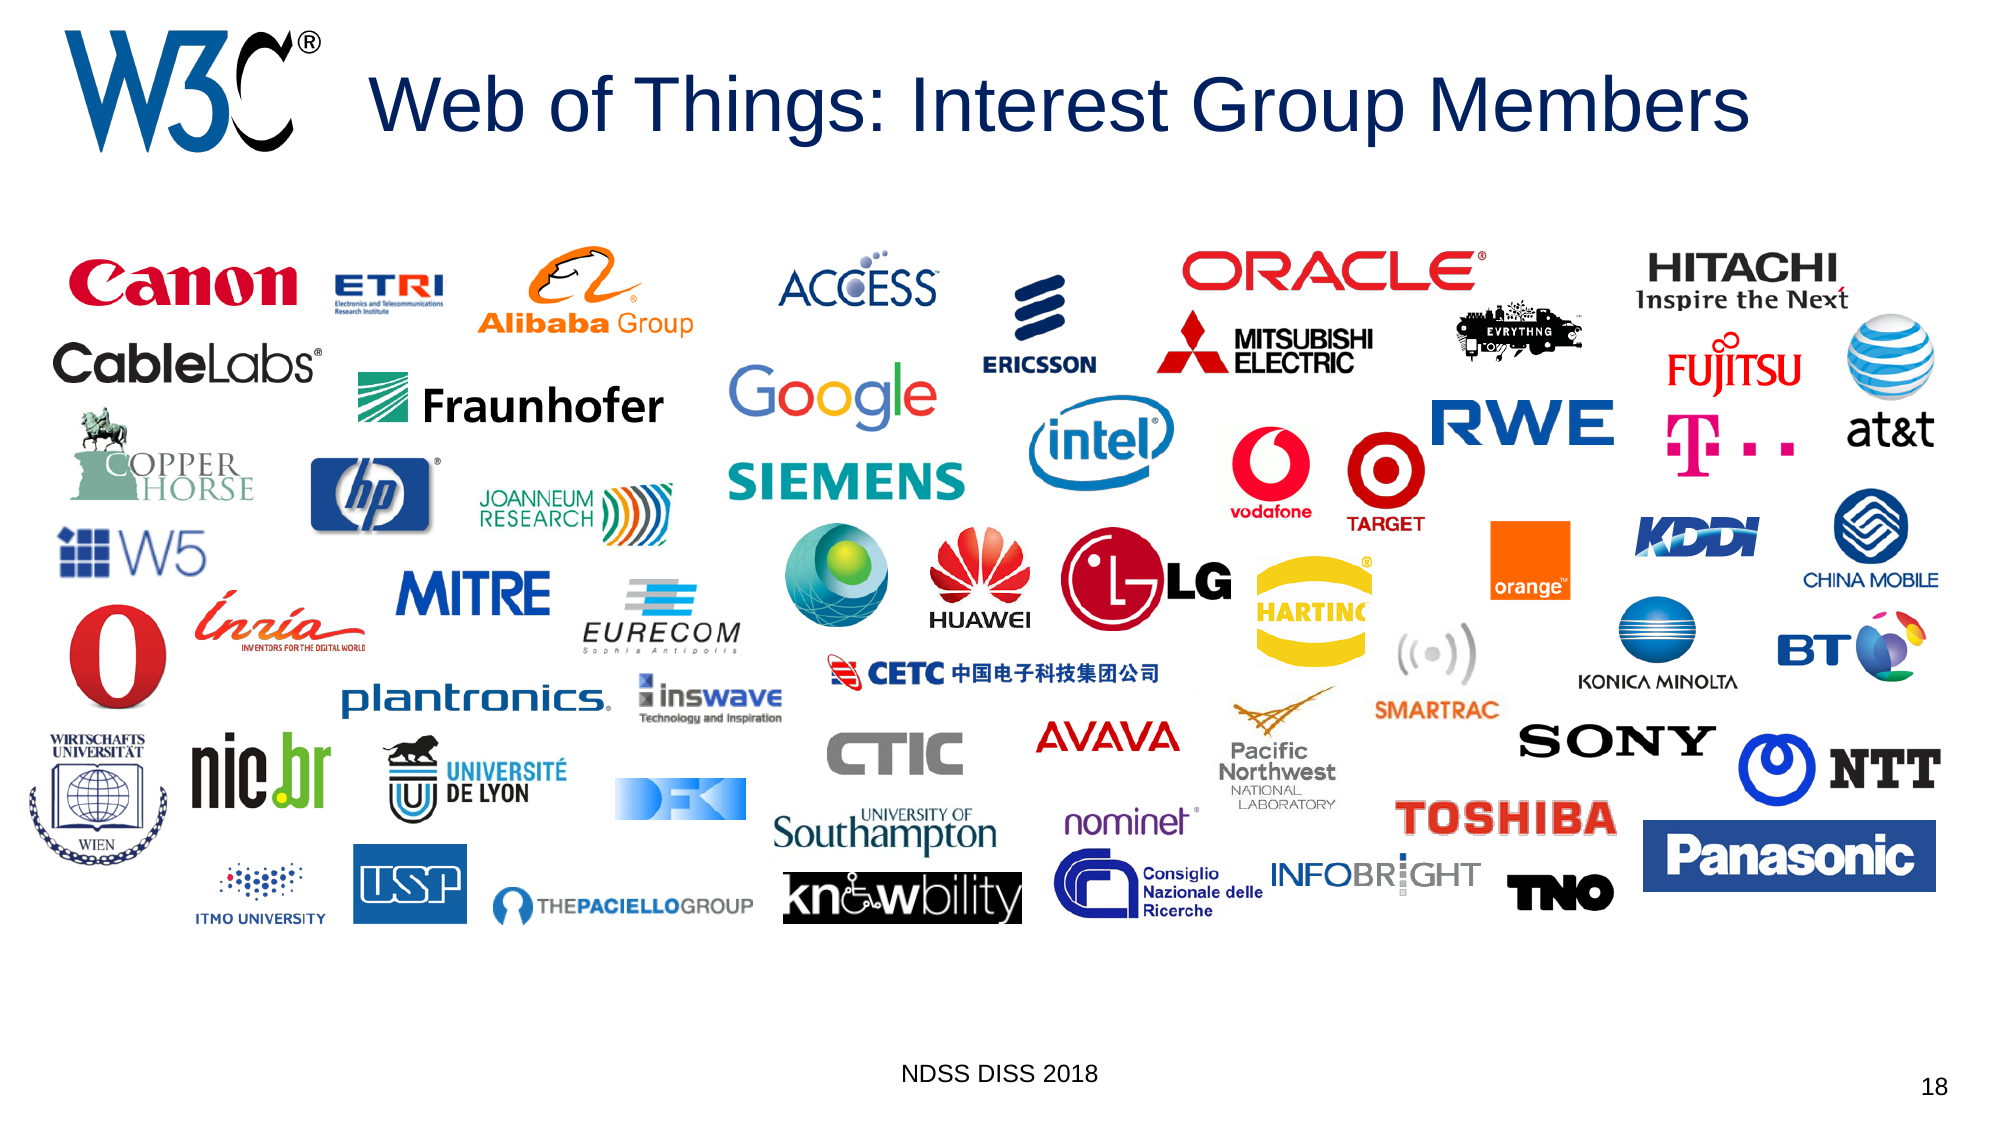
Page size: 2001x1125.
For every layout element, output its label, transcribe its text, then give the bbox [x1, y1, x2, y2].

picture [1456, 300, 1582, 362]
picture [58, 0, 327, 183]
picture [353, 844, 467, 924]
picture [493, 887, 753, 925]
picture [1432, 400, 1614, 445]
picture [764, 237, 1960, 932]
picture [53, 342, 322, 383]
footer NDSS DISS 2018 [662, 1042, 1338, 1103]
picture [42, 603, 192, 710]
picture [48, 519, 215, 587]
picture [1176, 247, 1492, 293]
picture [1221, 422, 1321, 522]
picture [777, 249, 940, 307]
title Web of Things: Interest Group Members [353, 31, 1900, 183]
picture [850, 589, 888, 627]
picture [636, 660, 785, 738]
picture [358, 372, 664, 423]
picture [477, 246, 693, 338]
slide_number 18 [1847, 1063, 1964, 1108]
text_box [42, 235, 1960, 930]
picture [394, 569, 551, 616]
picture [785, 523, 888, 627]
picture [65, 399, 260, 510]
picture [313, 256, 466, 332]
picture [967, 258, 1374, 522]
picture [783, 872, 1022, 924]
picture [0, 316, 977, 946]
picture [46, 235, 300, 306]
